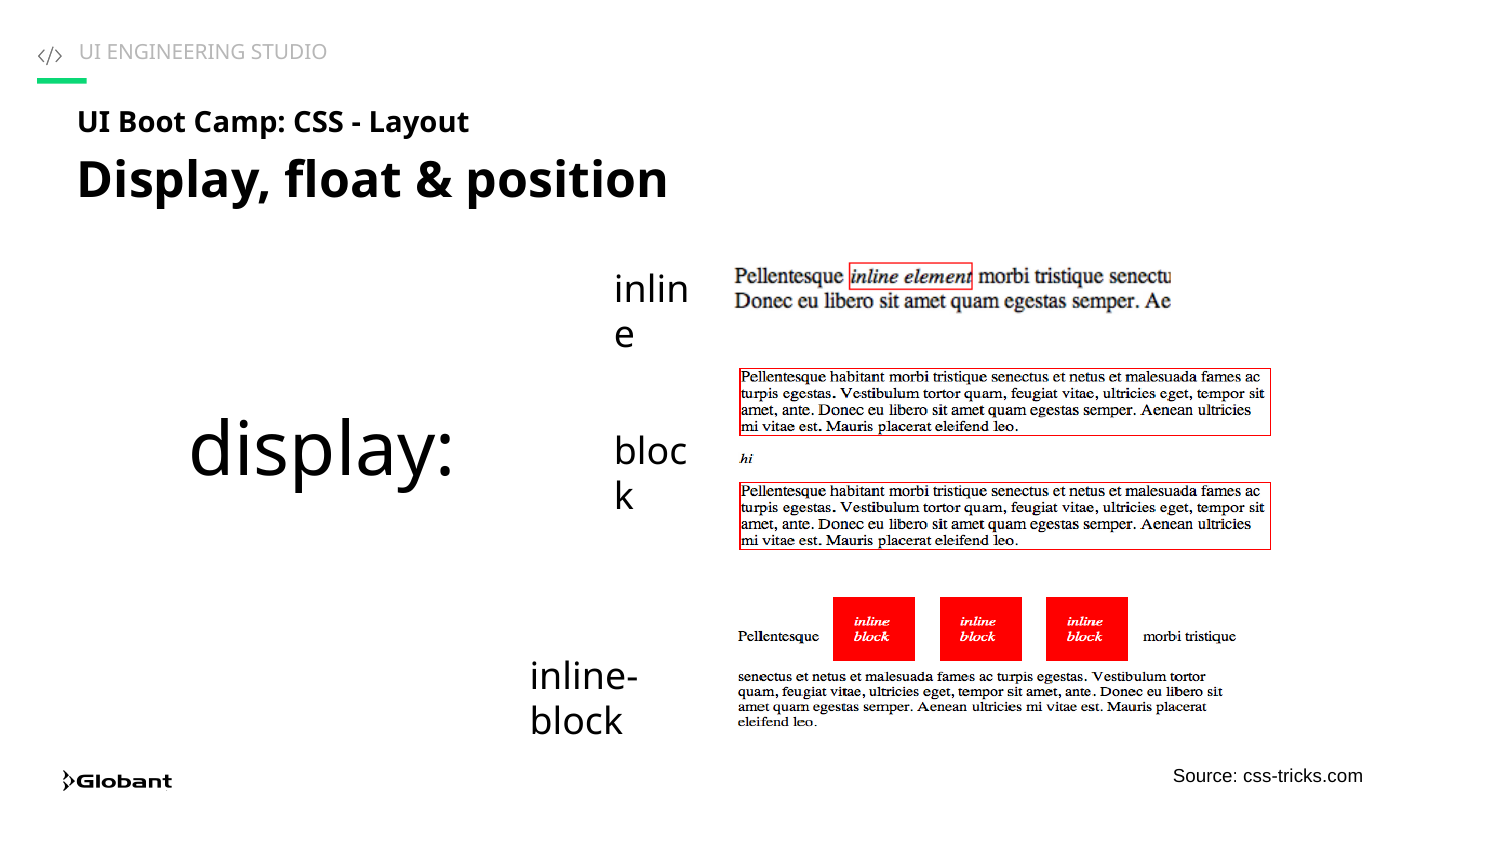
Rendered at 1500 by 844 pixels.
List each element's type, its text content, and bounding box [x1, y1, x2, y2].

text_box [37, 78, 87, 84]
text_box display: [173, 385, 522, 459]
picture [62, 770, 172, 791]
picture [732, 255, 1171, 317]
text_box block [598, 412, 720, 486]
text_box UI Boot Camp: CSS - Layout Display, float & position [61, 83, 751, 227]
picture [720, 578, 1259, 752]
text_box inline [598, 249, 720, 323]
text_box UI ENGINEERING STUDIO [64, 29, 632, 69]
picture [36, 45, 63, 66]
text_box Source: css-tricks.com [1157, 749, 1405, 789]
text_box inline-block [514, 637, 715, 711]
picture [726, 347, 1289, 568]
